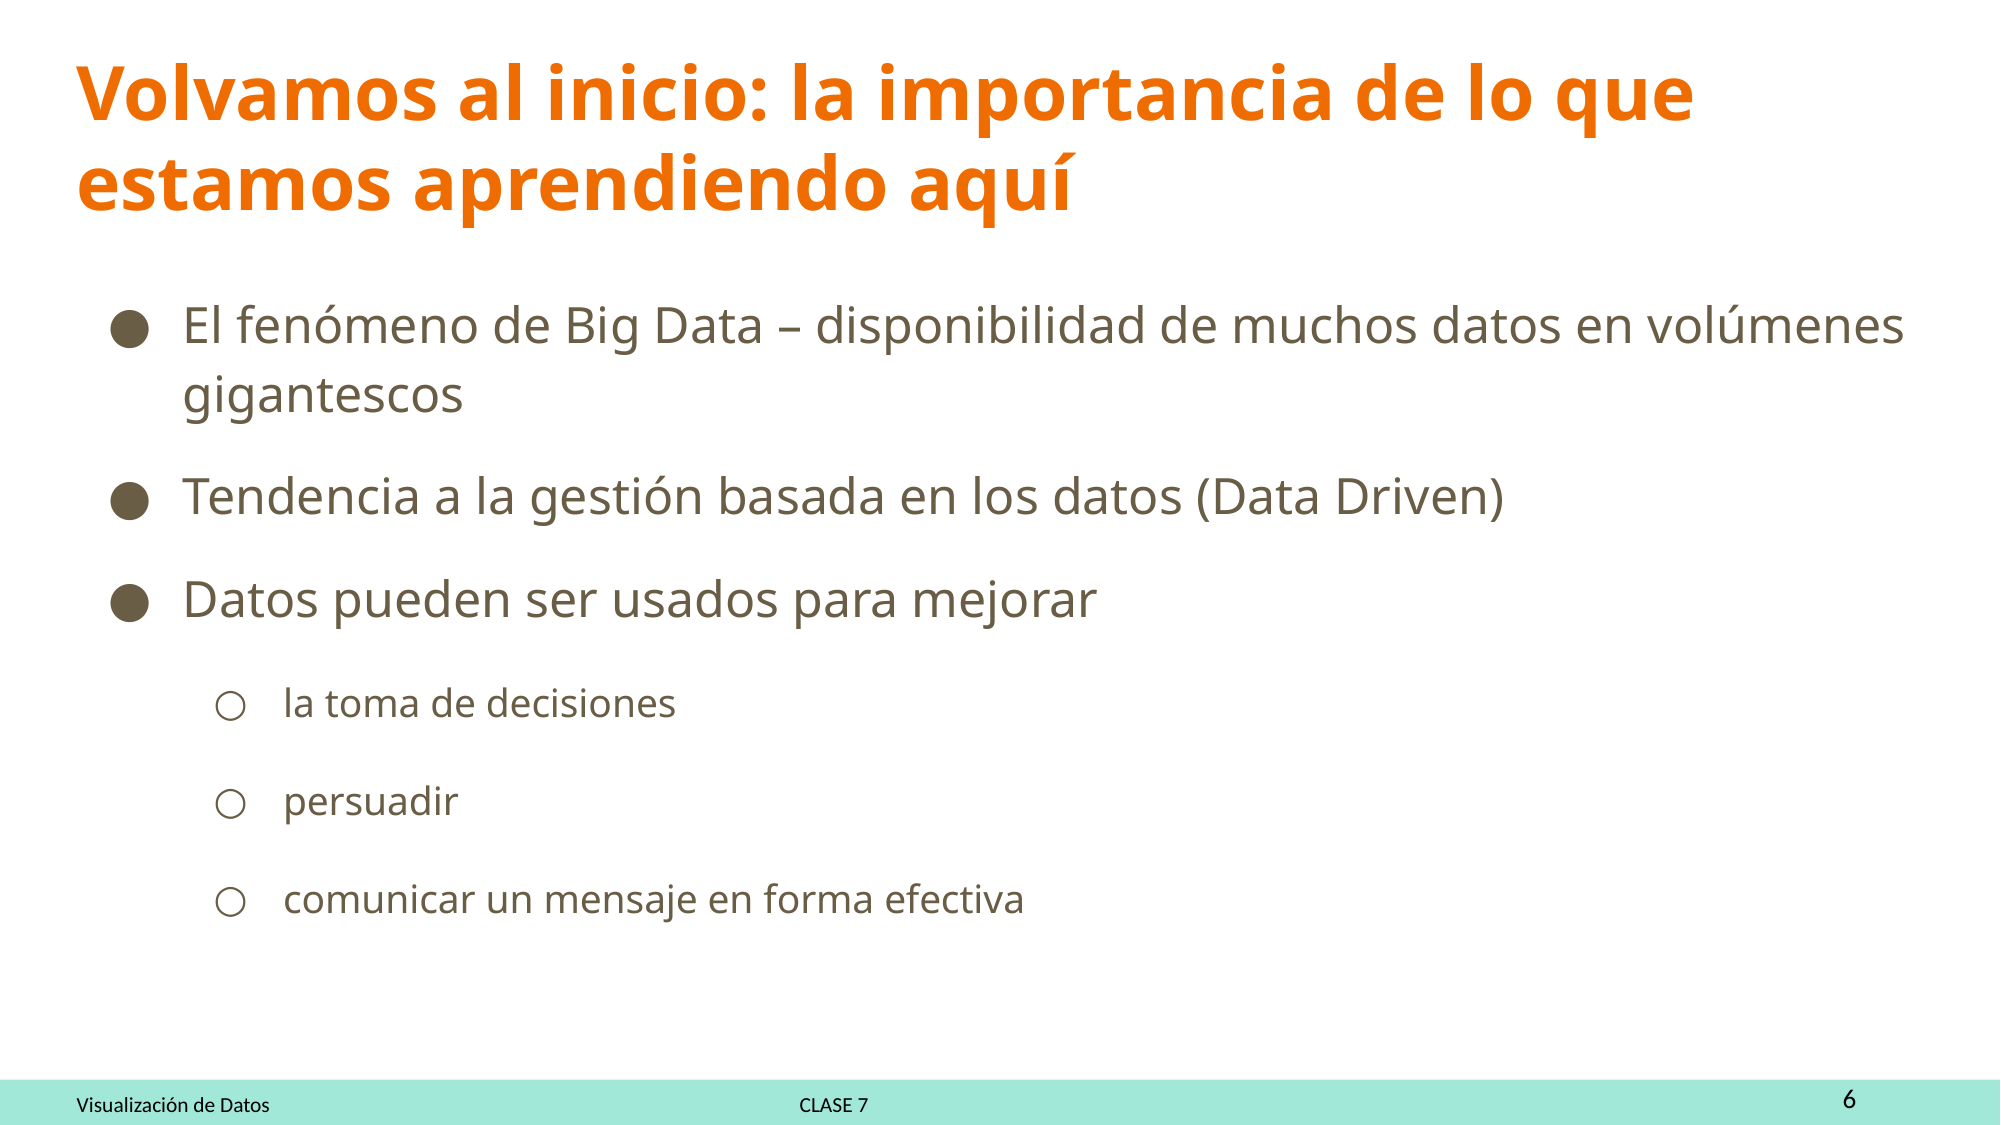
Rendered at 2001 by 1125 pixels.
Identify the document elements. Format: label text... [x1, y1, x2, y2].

list El fenómeno de Big Data – disponibilidad de muchos datos en volúmenes gigantescos Tendencia a la gestión basada en los datos (Data Driven) Datos pueden ser usados para mejorar la toma de decisiones persuadir comunicar un mensaje en forma efectiva [68, 277, 1932, 1000]
title Volvamos al inicio: la importancia de lo que estamos aprendiendo aquí [61, 57, 1926, 213]
